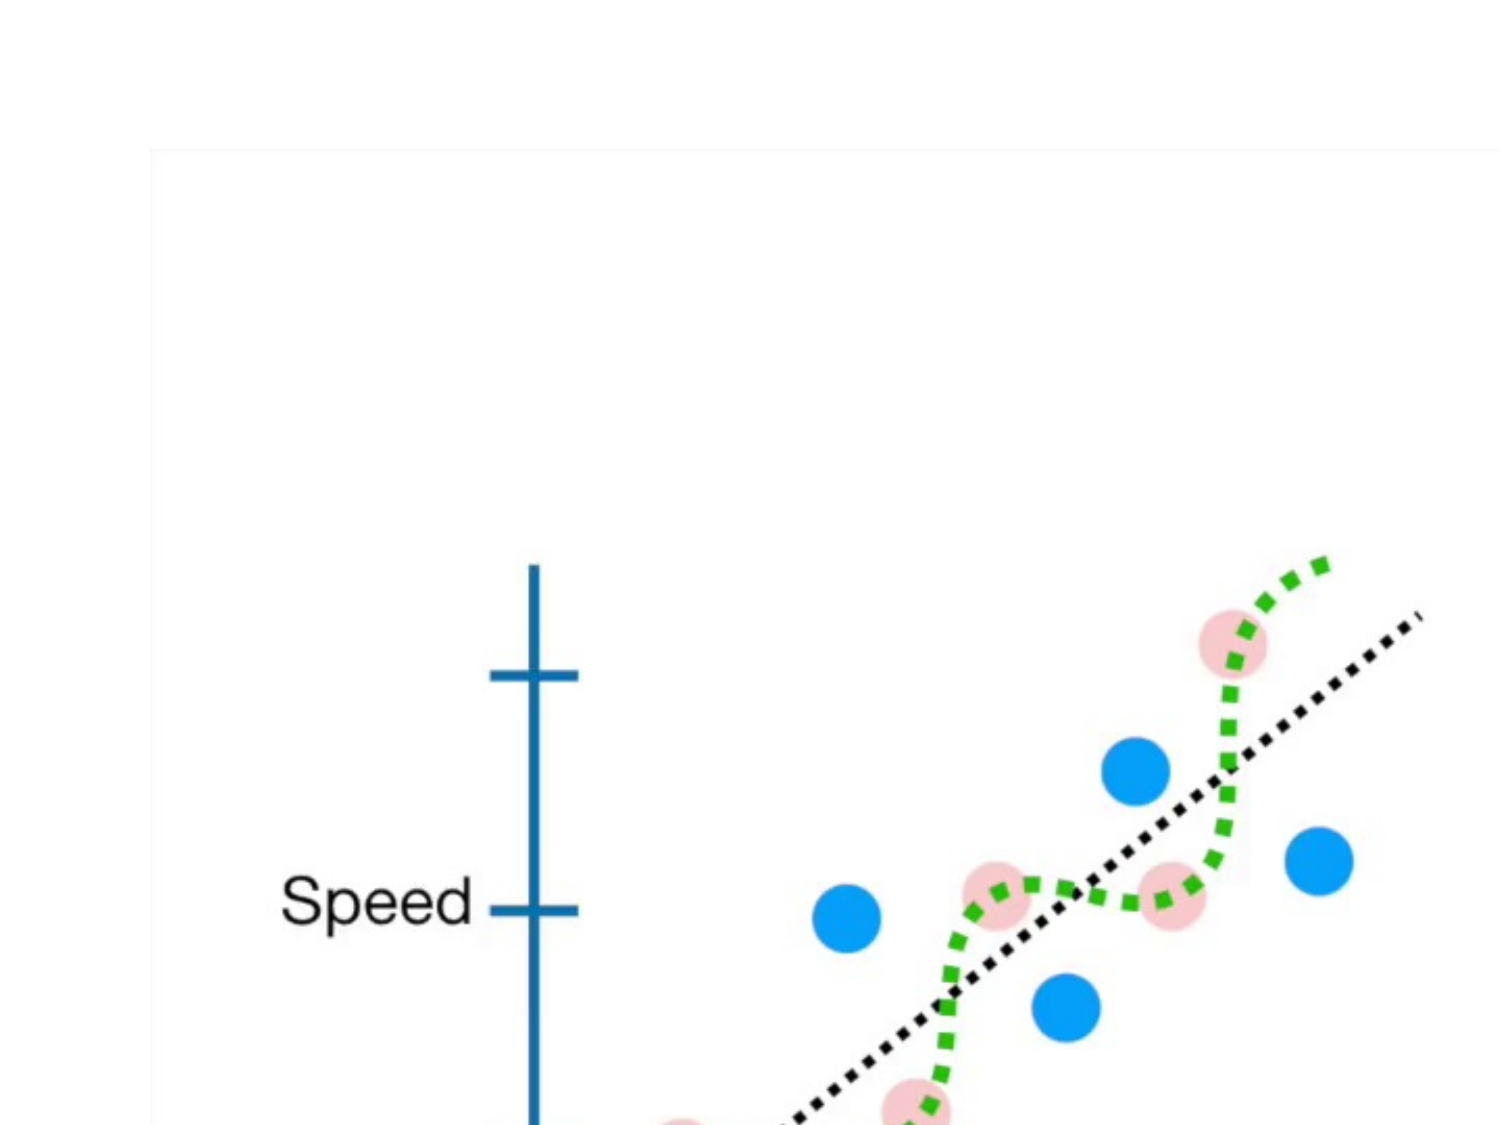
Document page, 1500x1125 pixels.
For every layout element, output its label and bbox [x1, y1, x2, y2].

picture [149, 149, 1500, 1125]
